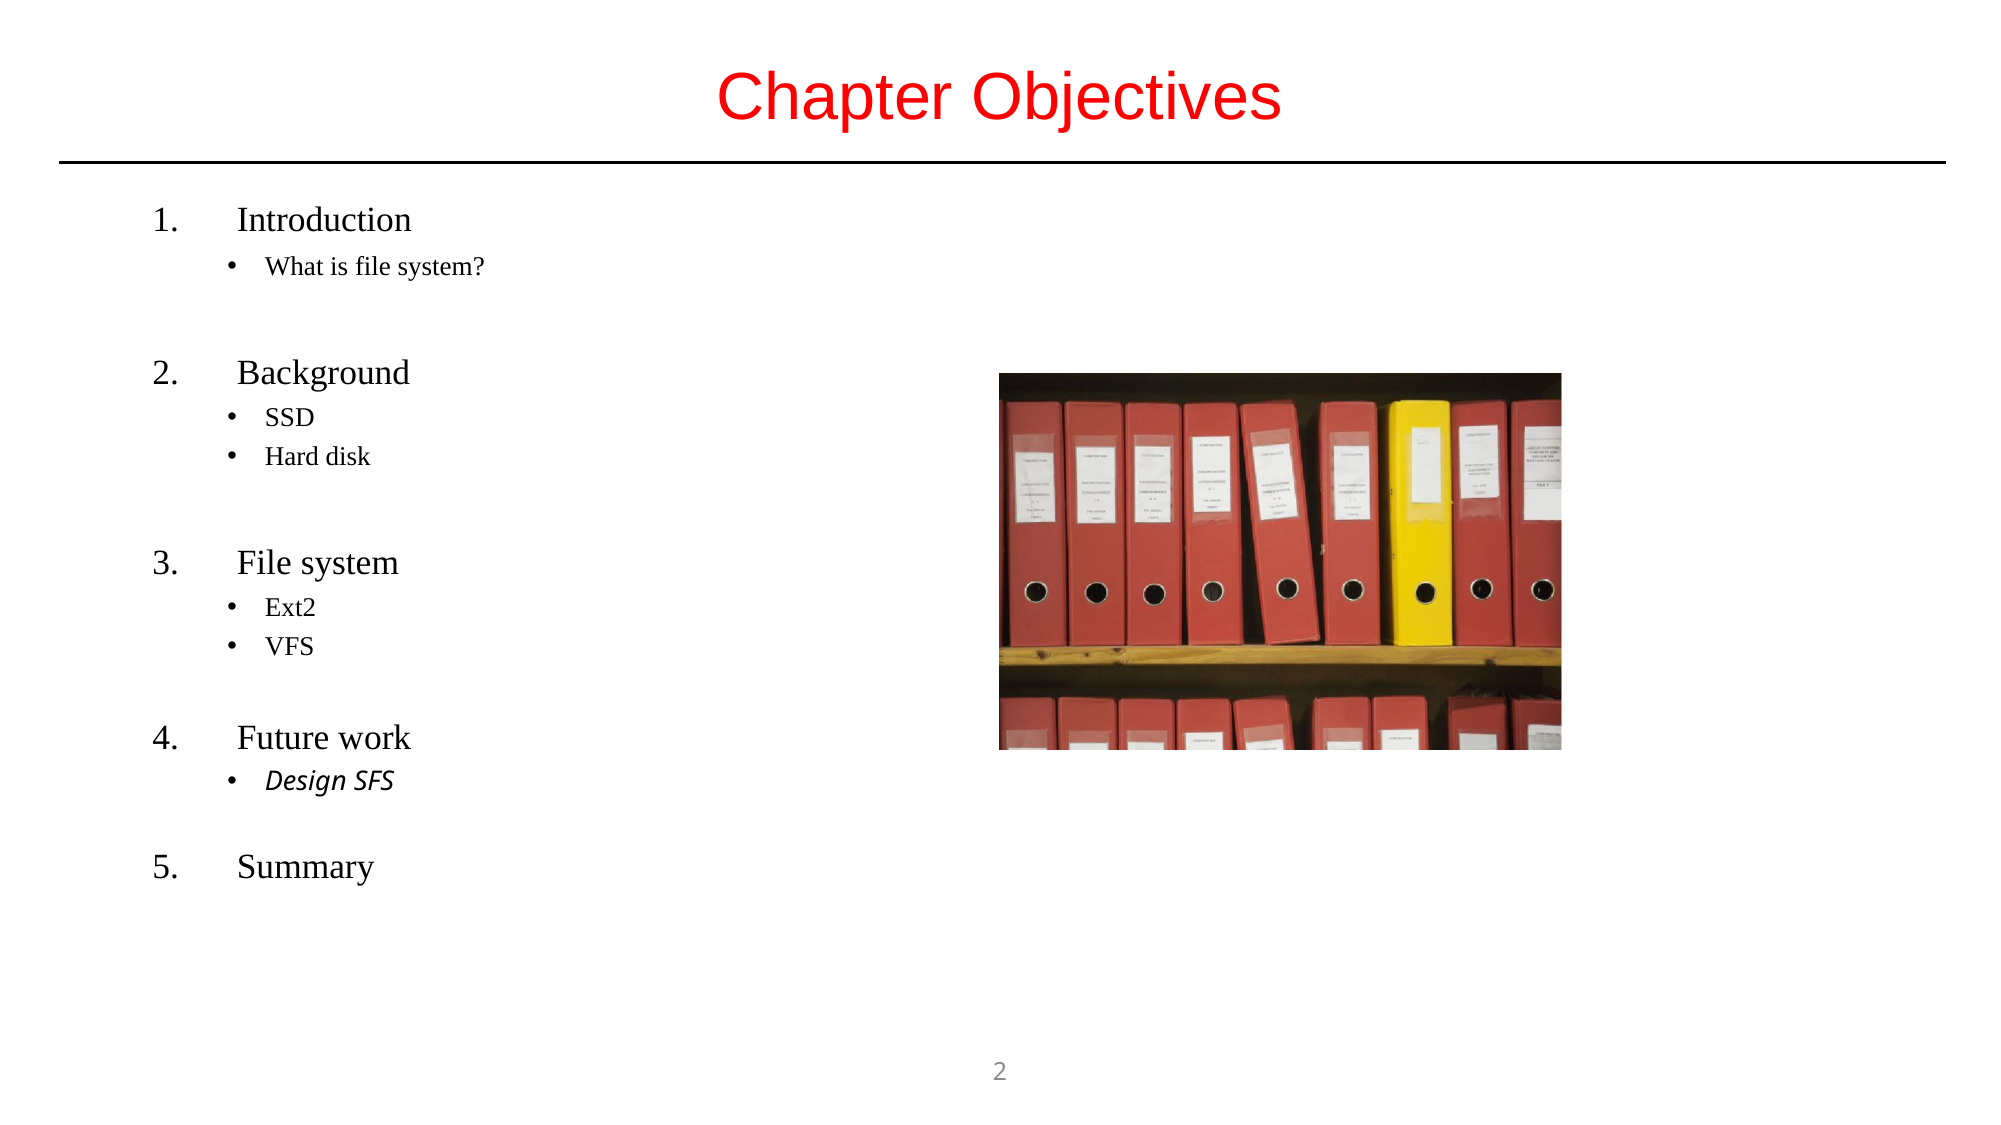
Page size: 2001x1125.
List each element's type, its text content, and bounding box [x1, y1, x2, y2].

picture [999, 373, 1562, 752]
title Chapter Objectives [137, 42, 1863, 153]
list Introduction What is file system? Background SSD Hard disk File system Ext2 VFS Future work Design SFS Summary [137, 188, 1863, 1056]
slide_number 2 [774, 1042, 1225, 1103]
